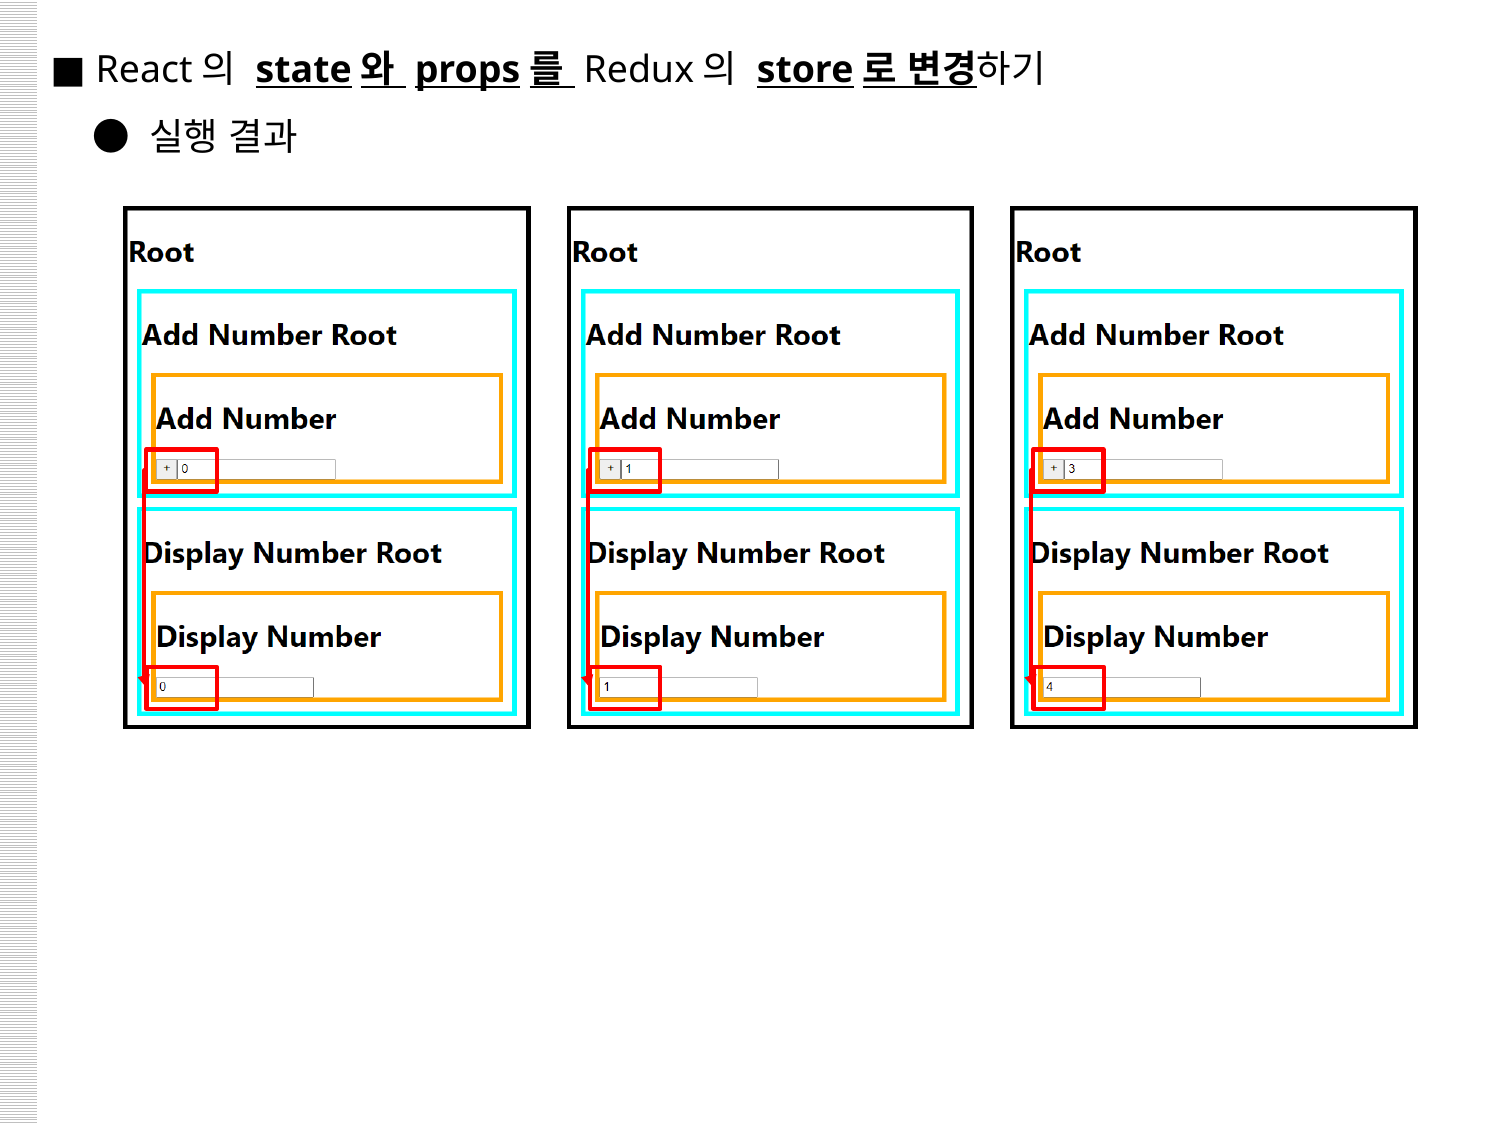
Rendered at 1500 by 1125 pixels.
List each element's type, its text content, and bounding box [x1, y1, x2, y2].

text_box ■ React의 state와 props를 Redux의 store로 변경하기 ● 실행 결과 [35, 15, 1061, 166]
picture [104, 196, 1436, 740]
